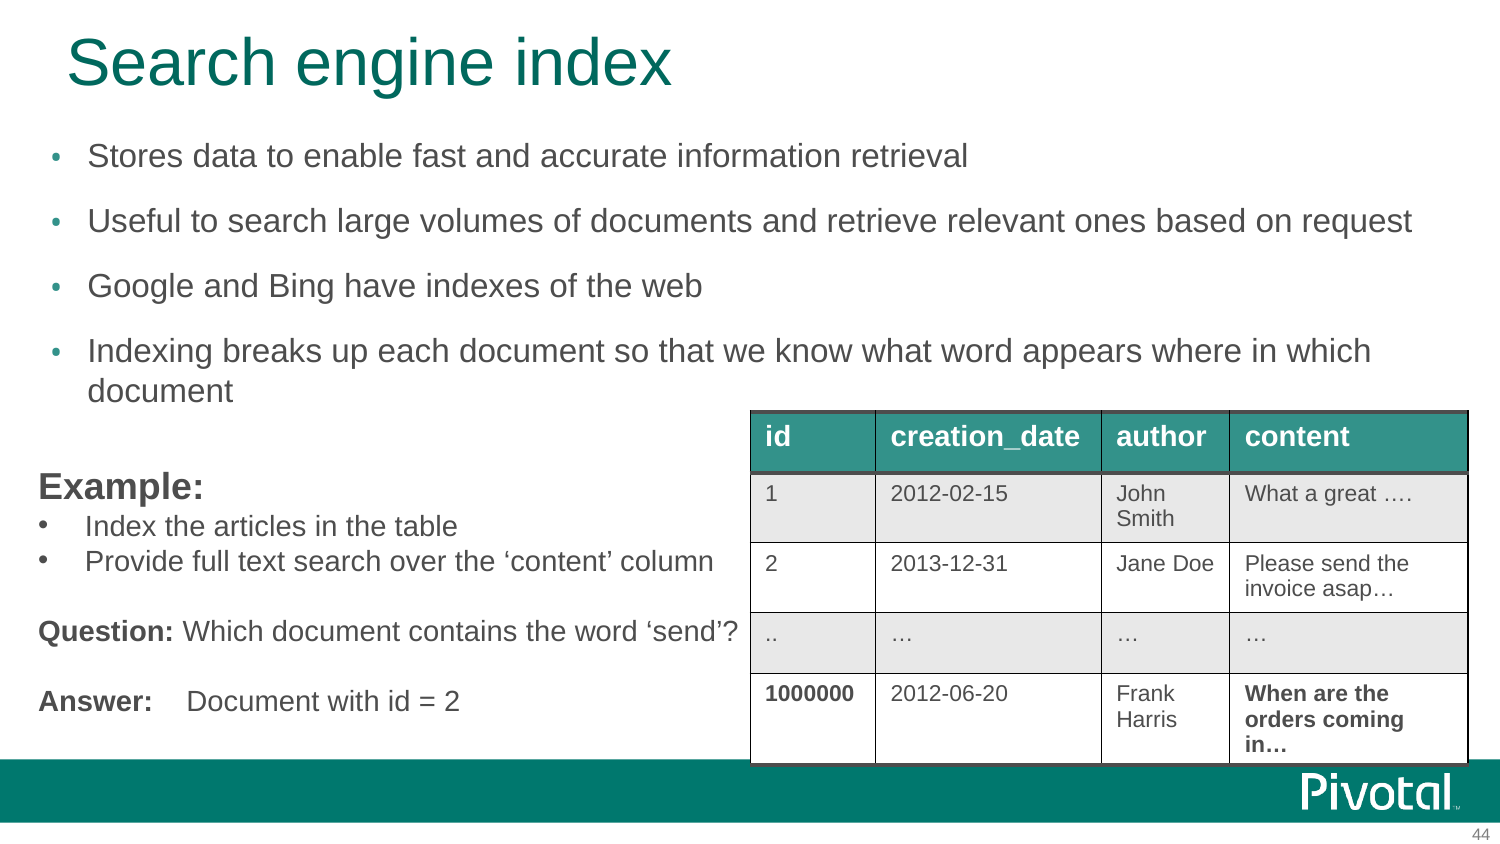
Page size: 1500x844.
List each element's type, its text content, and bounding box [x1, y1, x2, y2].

text_box Example: Index the articles in the table Provide full text search over the ‘content’ column Question: Which document contains the word ‘send’? Answer: Document with id = 2 [23, 454, 764, 728]
table_header content [1230, 414, 1467, 471]
table_cell 1 [764, 475, 875, 542]
table_cell 2012-06-20 [876, 674, 1101, 763]
title Search engine index [66, 28, 1447, 104]
table_cell Please send the invoice asap… [1230, 543, 1467, 612]
table_cell What a great …. [1230, 475, 1467, 542]
table_cell 2012-02-15 [876, 475, 1101, 542]
picture [1302, 773, 1460, 810]
table_cell Frank Harris [1102, 674, 1229, 763]
table_cell 2013-12-31 [876, 543, 1101, 612]
table_cell .. [764, 613, 875, 673]
table_cell … [1102, 613, 1229, 673]
table_cell John Smith [1102, 475, 1229, 542]
list Stores data to enable fast and accurate information retrieval Useful to search large volumes of documents and retrieve relevant ones based on request Google and Bing have indexes of the web Indexing breaks up each document so that we know what word appears where in which document [49, 134, 1430, 402]
table_cell … [1230, 613, 1467, 673]
table_header author [1102, 414, 1229, 471]
table_cell … [876, 613, 1101, 673]
table_header creation_date [876, 414, 1101, 471]
table_cell Jane Doe [1102, 543, 1229, 612]
table_header id [751, 414, 875, 471]
table_cell When are the orders coming in… [1230, 674, 1467, 763]
table_cell 2 [764, 543, 875, 612]
table_cell 1000000 [751, 674, 875, 763]
